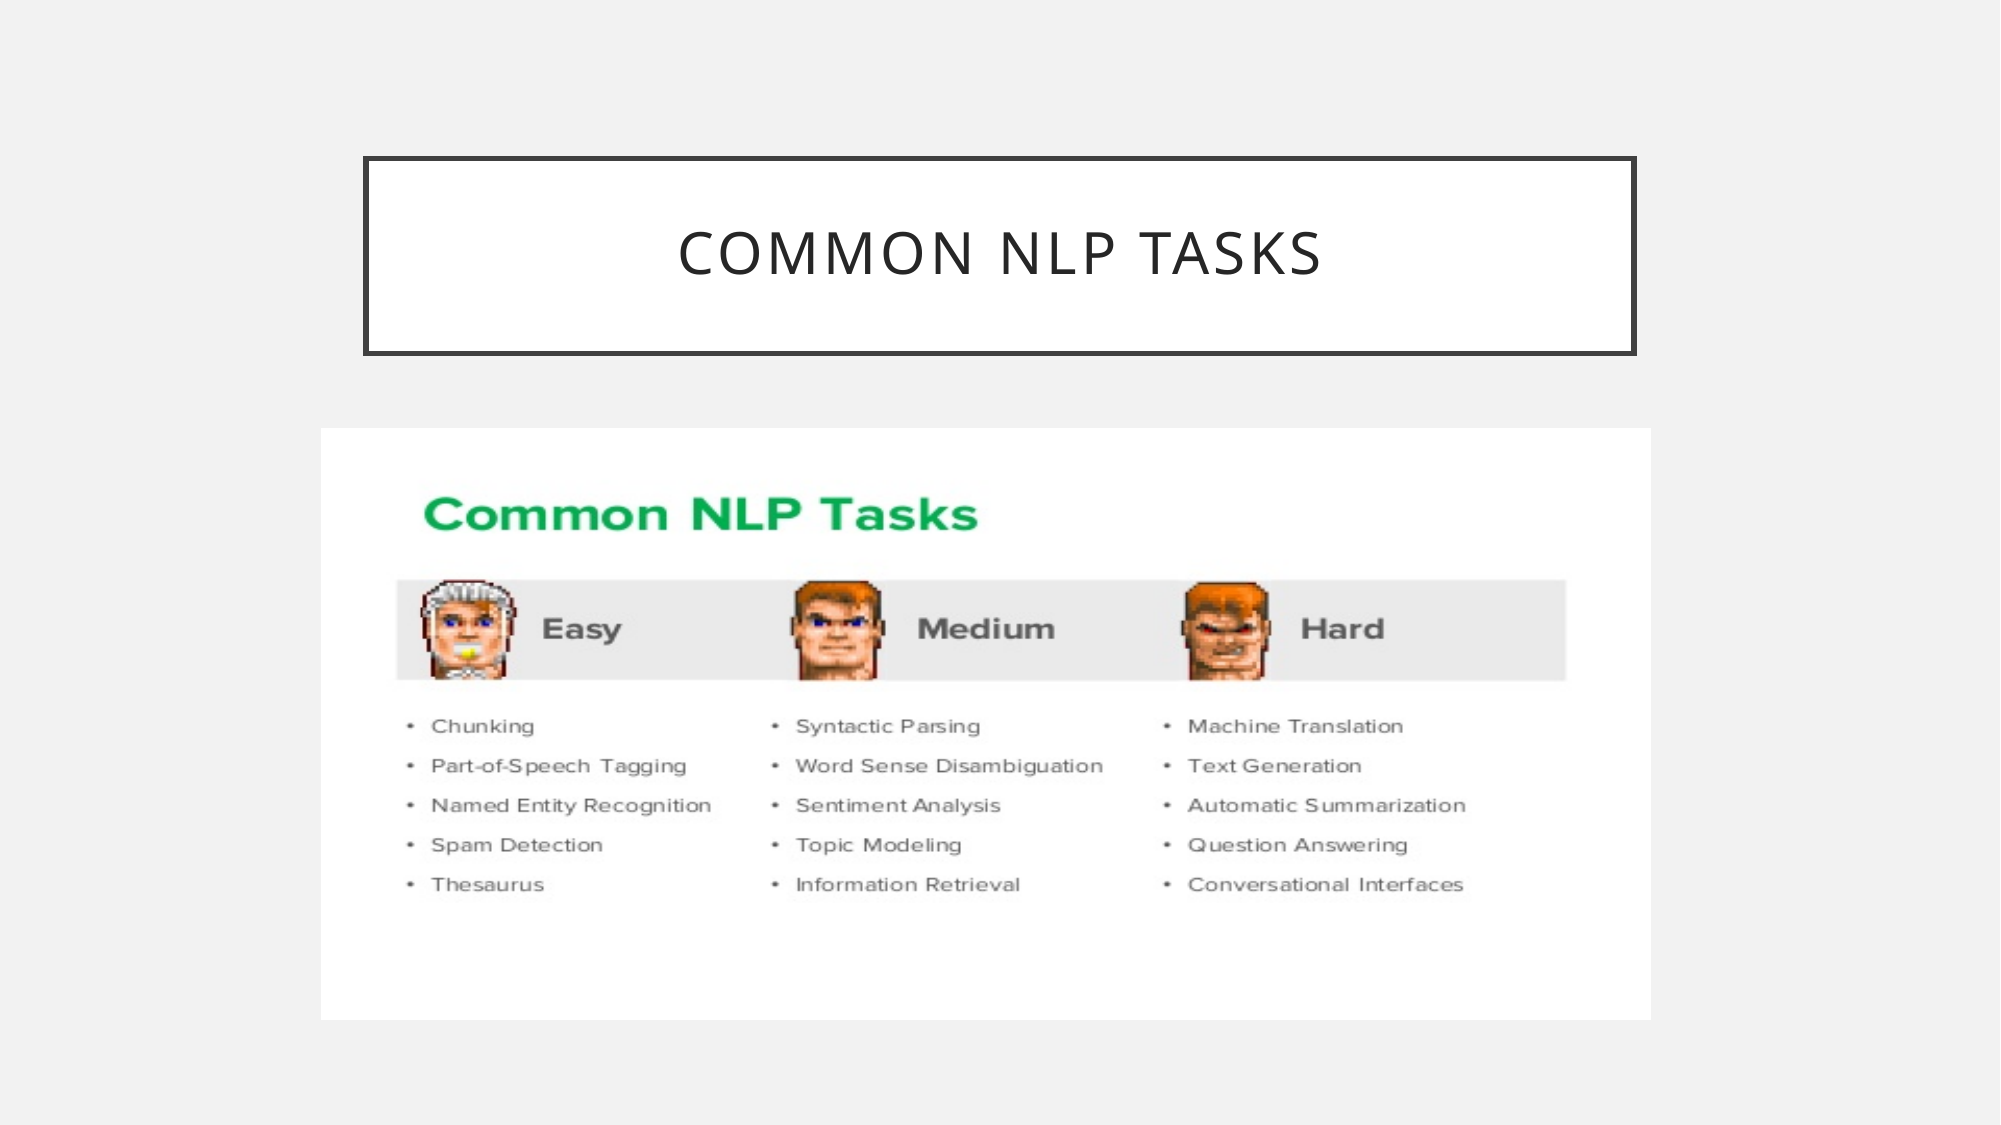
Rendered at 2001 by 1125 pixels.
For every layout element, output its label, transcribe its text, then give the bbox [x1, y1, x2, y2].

title Common NLP Tasks [363, 156, 1637, 356]
picture [321, 428, 1651, 1020]
